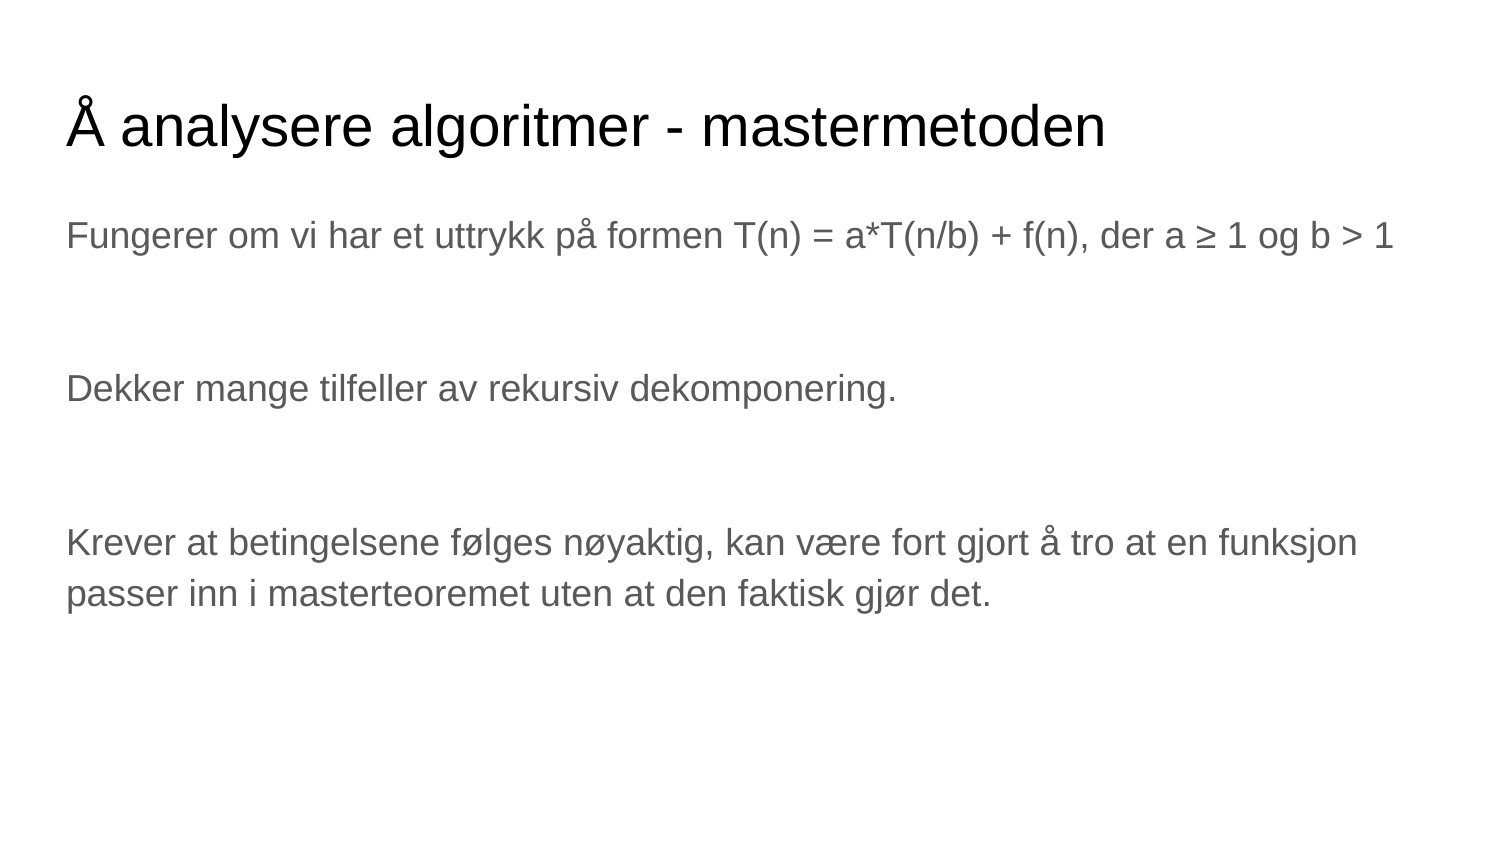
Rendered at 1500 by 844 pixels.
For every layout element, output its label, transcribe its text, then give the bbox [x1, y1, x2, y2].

title Å analysere algoritmer - mastermetoden [51, 72, 1449, 167]
list Fungerer om vi har et uttrykk på formen T(n) = a*T(n/b) + f(n), der a ≥ 1 og b > 1 Dekker mange tilfeller av rekursiv dekomponering. Krever at betingelsene følges nøyaktig, kan være fort gjort å tro at en funksjon passer inn i masterteoremet uten at den faktisk gjør det. [51, 189, 1449, 750]
